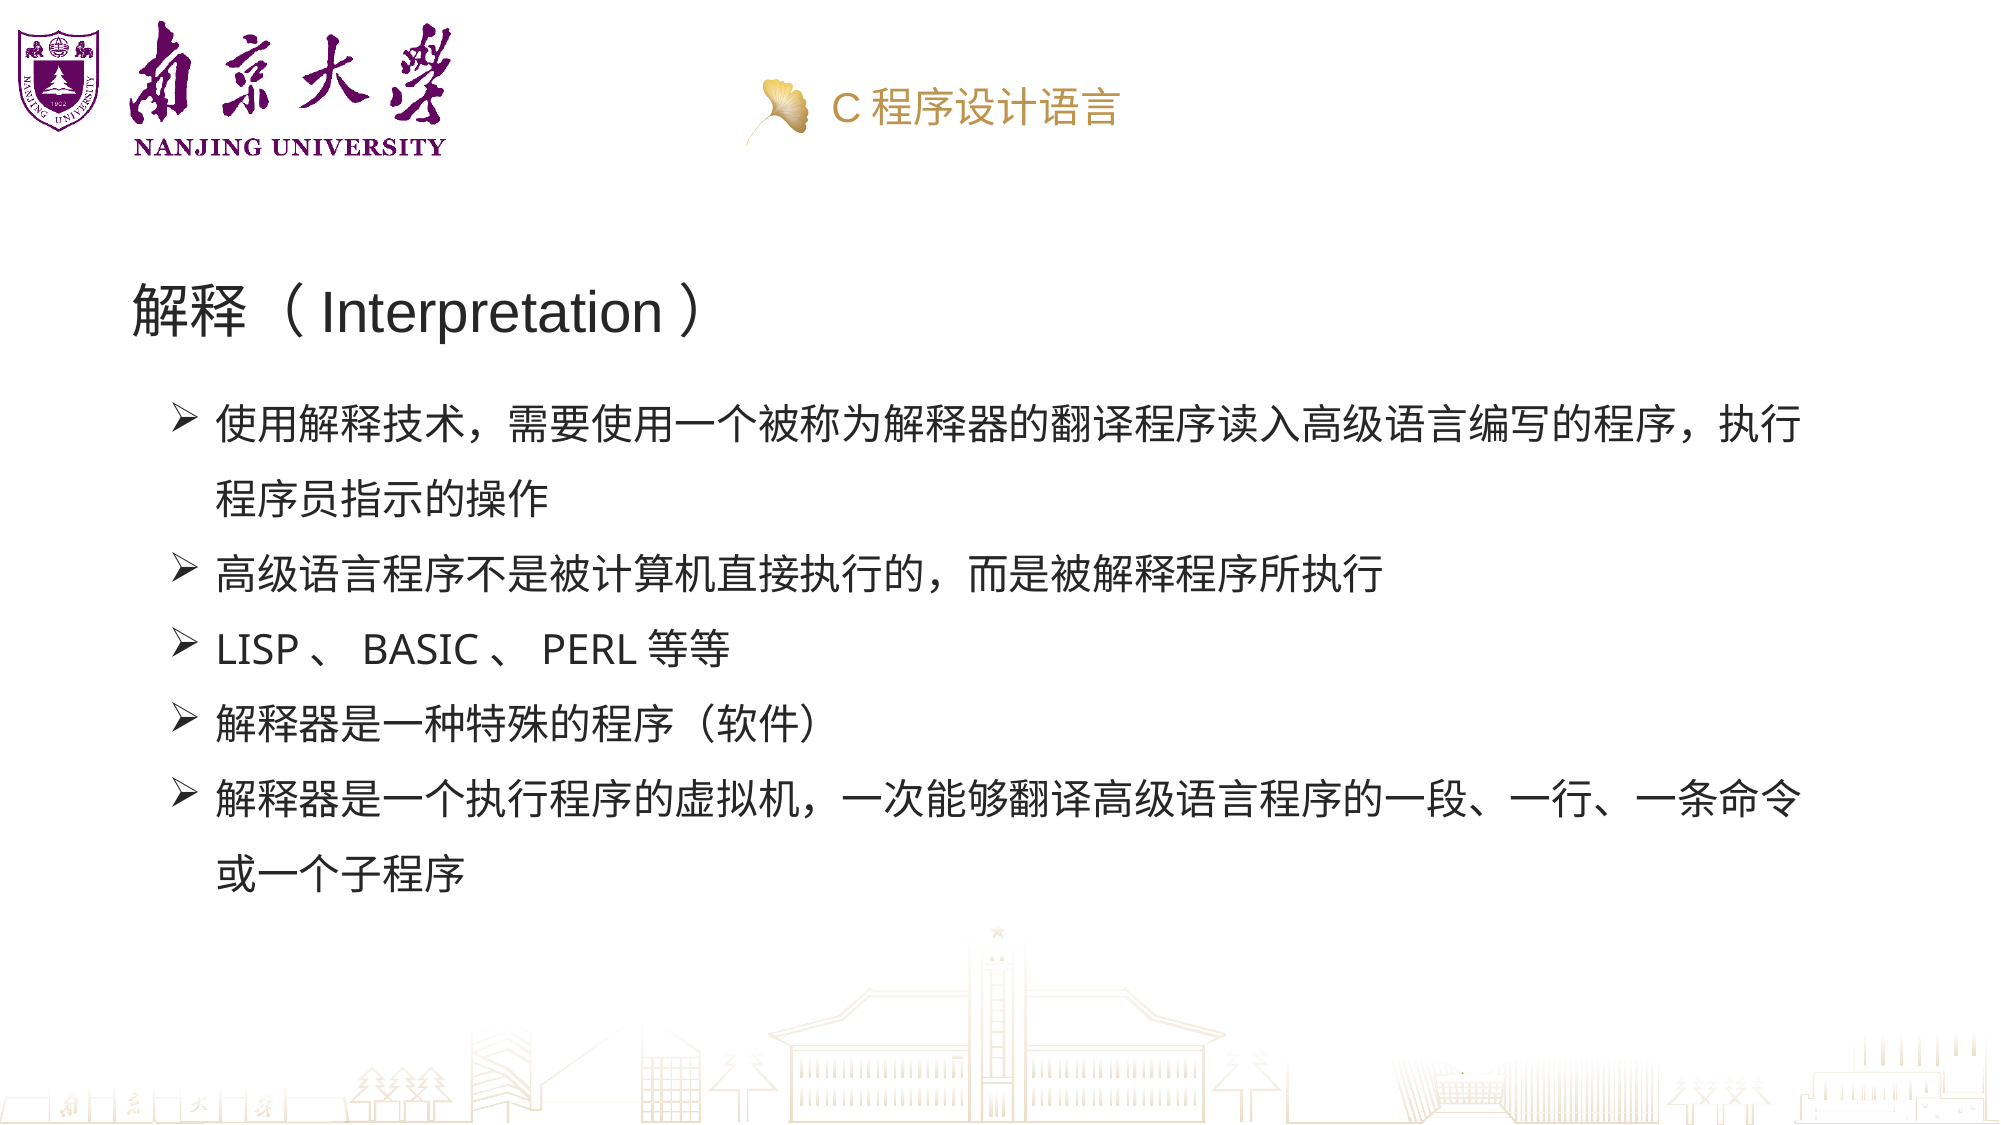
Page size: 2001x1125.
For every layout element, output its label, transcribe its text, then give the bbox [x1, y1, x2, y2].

text_box C程序设计语言 [816, 73, 1226, 139]
picture [731, 64, 830, 169]
picture [18, 21, 451, 160]
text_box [116, 249, 1843, 902]
